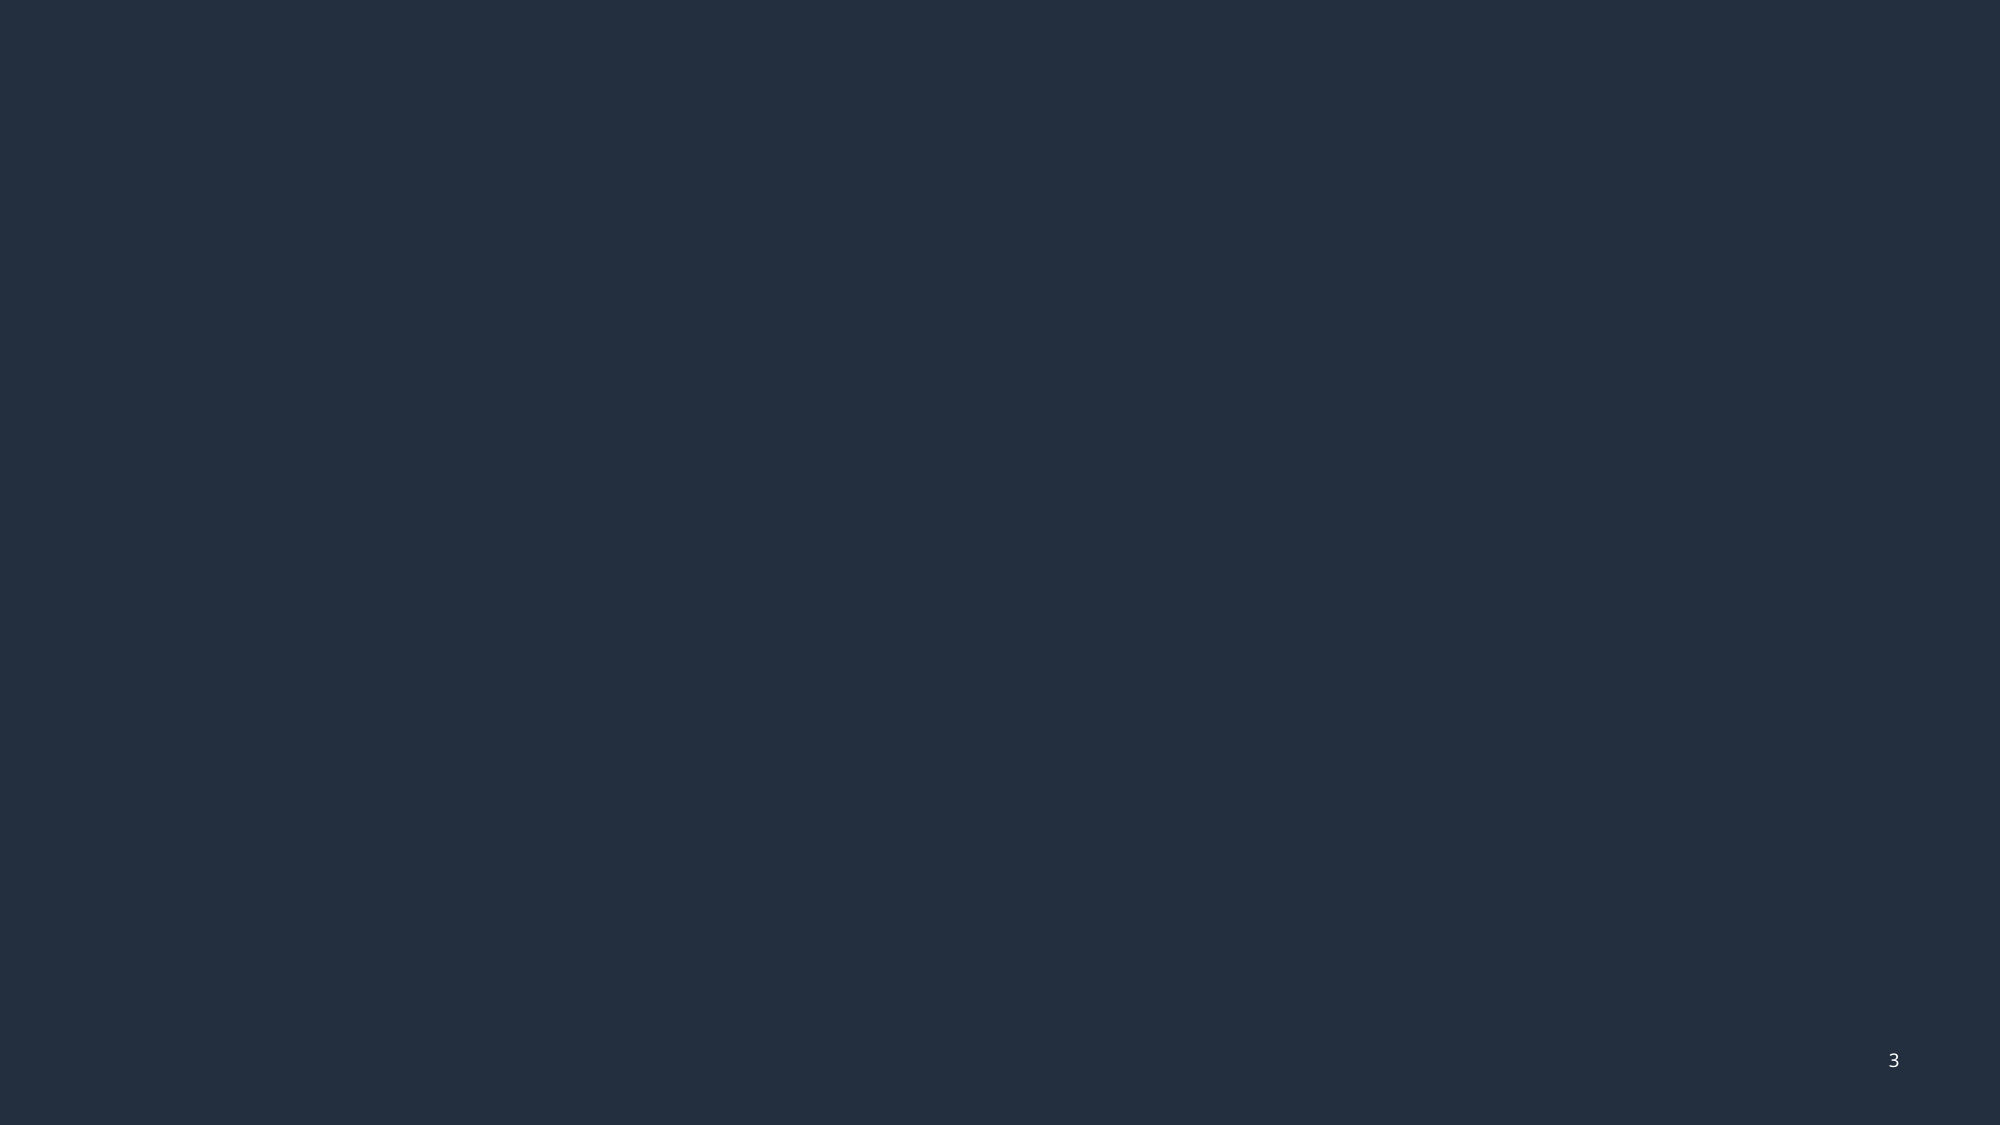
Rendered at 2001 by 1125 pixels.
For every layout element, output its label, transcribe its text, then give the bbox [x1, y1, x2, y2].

slide_number 3 [1464, 1031, 1915, 1092]
